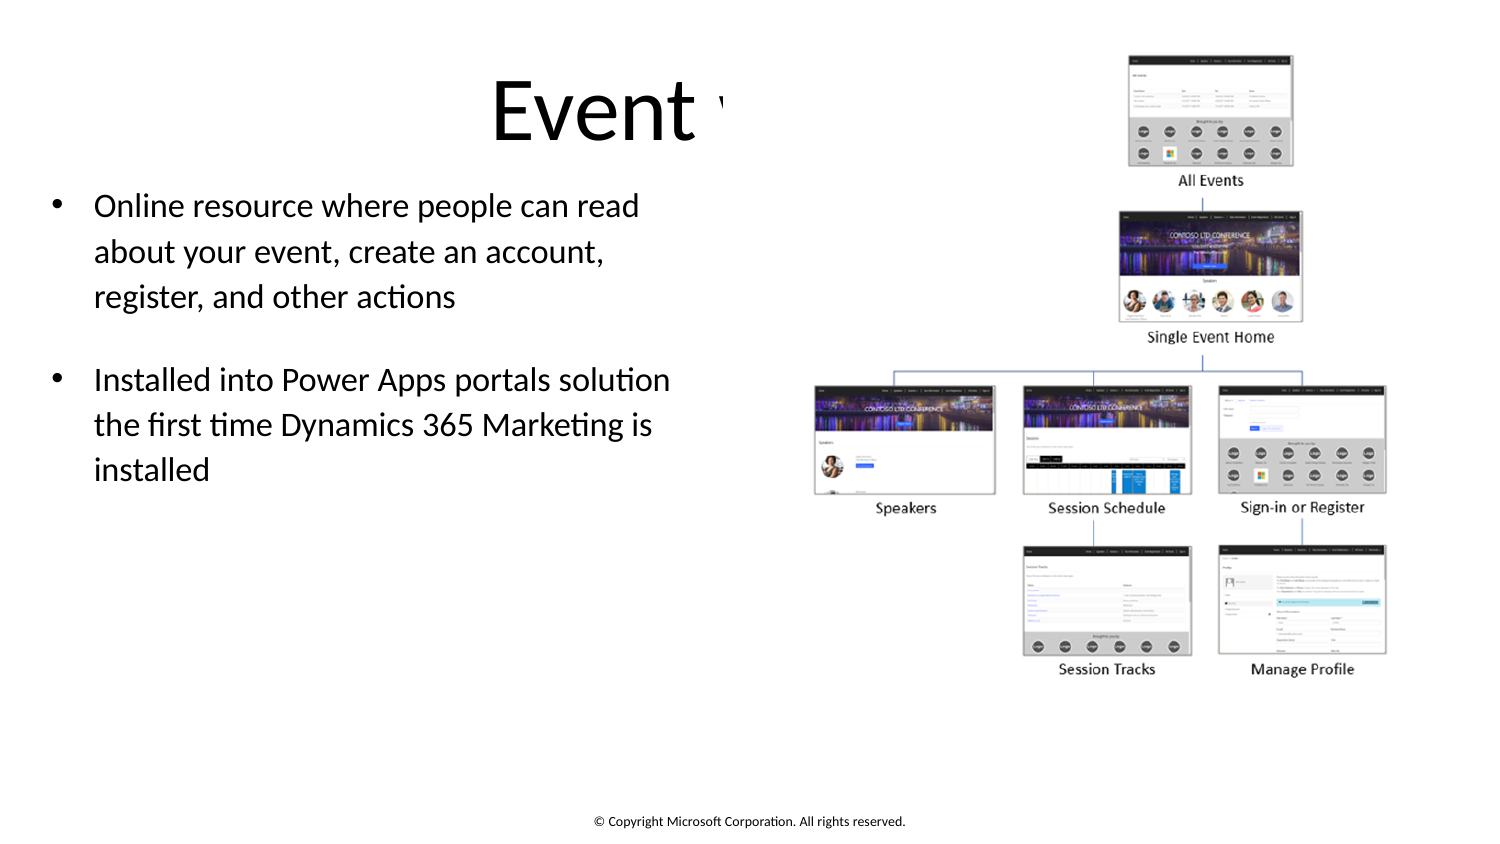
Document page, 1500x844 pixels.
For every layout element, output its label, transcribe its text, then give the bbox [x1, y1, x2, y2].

title Event website [75, 33, 1425, 175]
text_box Online resource where people can read about your event, create an account, register, and other actions Installed into Power Apps portals solution the first time Dynamics 365 Marketing is installed [51, 179, 686, 489]
picture [722, 40, 1498, 692]
